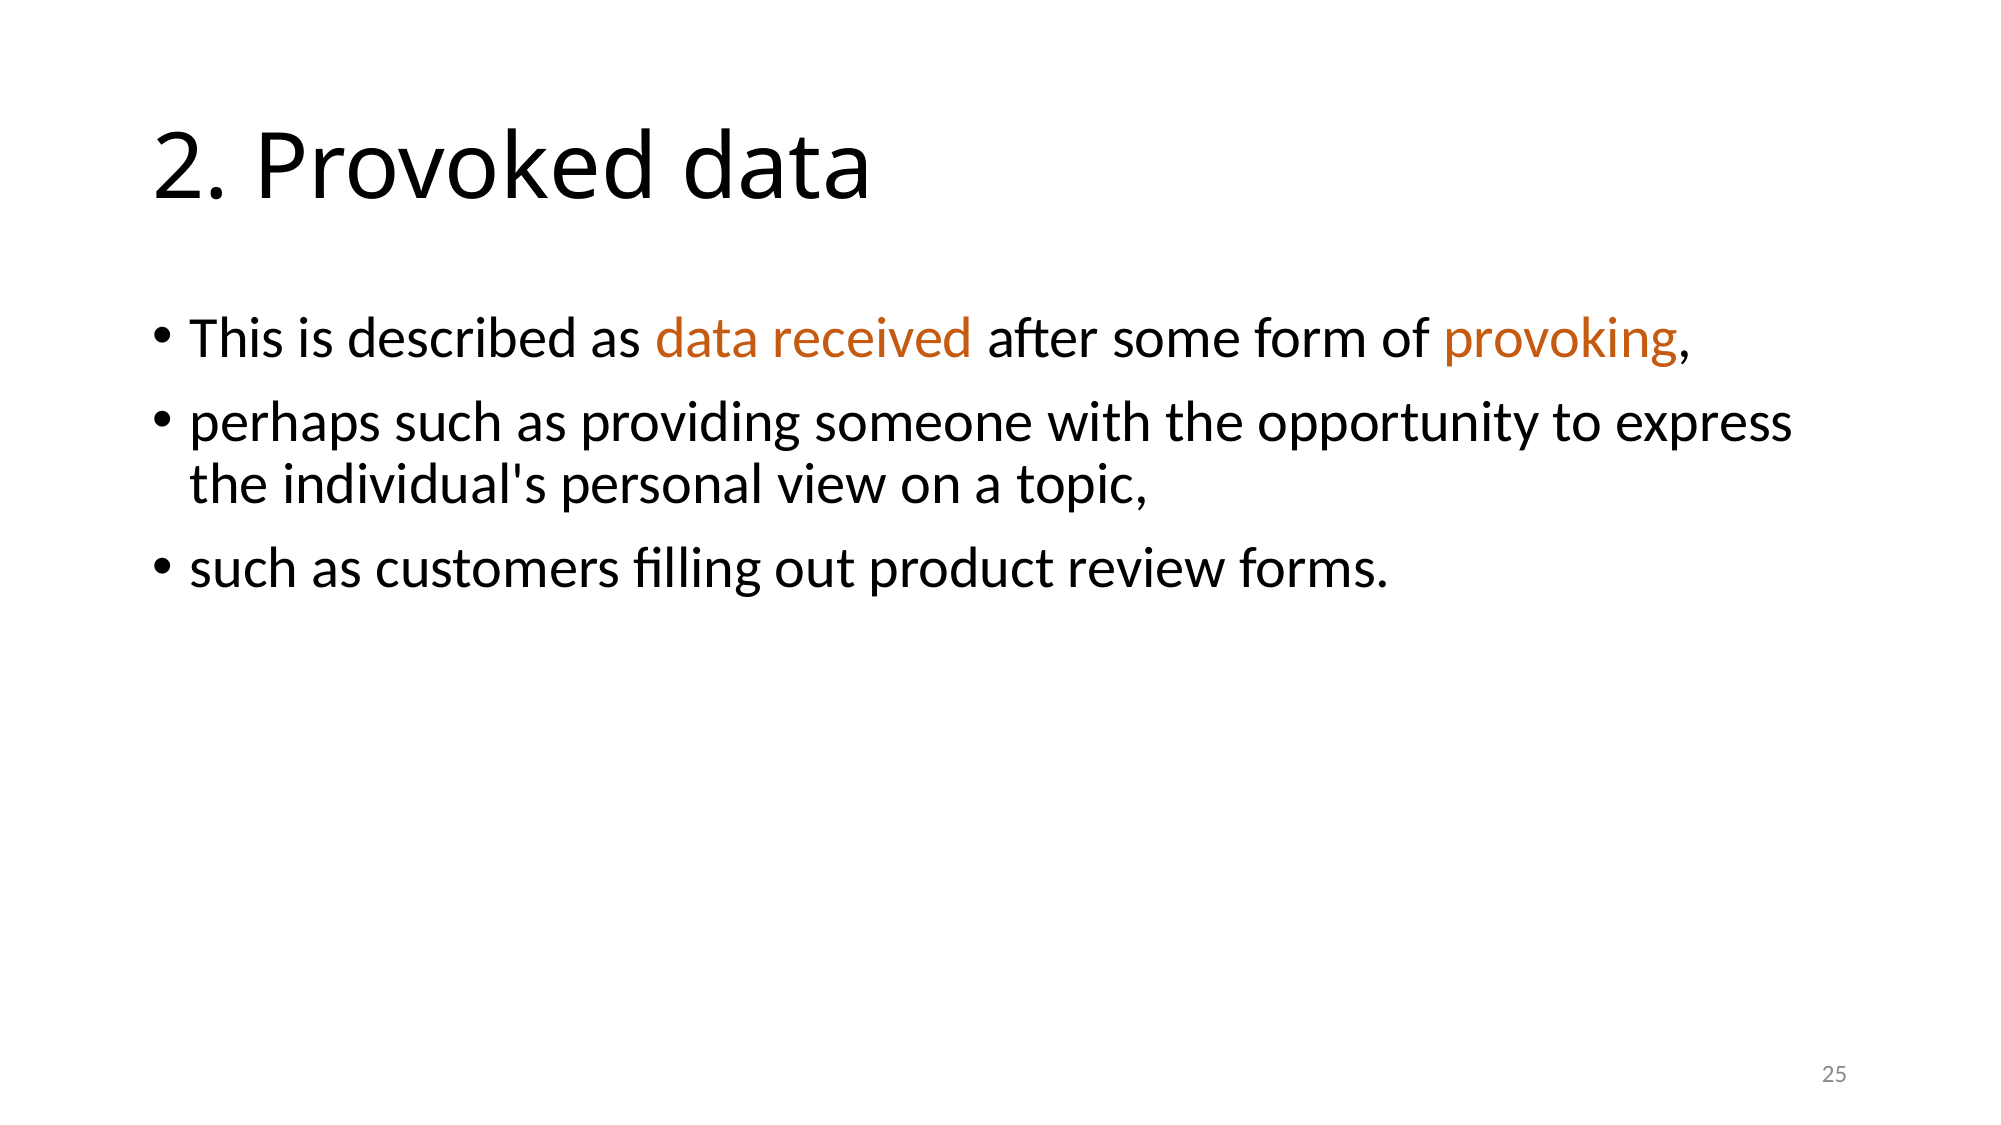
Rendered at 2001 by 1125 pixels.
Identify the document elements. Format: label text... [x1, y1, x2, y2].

title 2. Provoked data [137, 59, 1863, 278]
list This is described as data received after some form of provoking, perhaps such as providing someone with the opportunity to express the individual's personal view on a topic, such as customers filling out product review forms. [137, 299, 1863, 1014]
slide_number 25 [1412, 1042, 1863, 1103]
